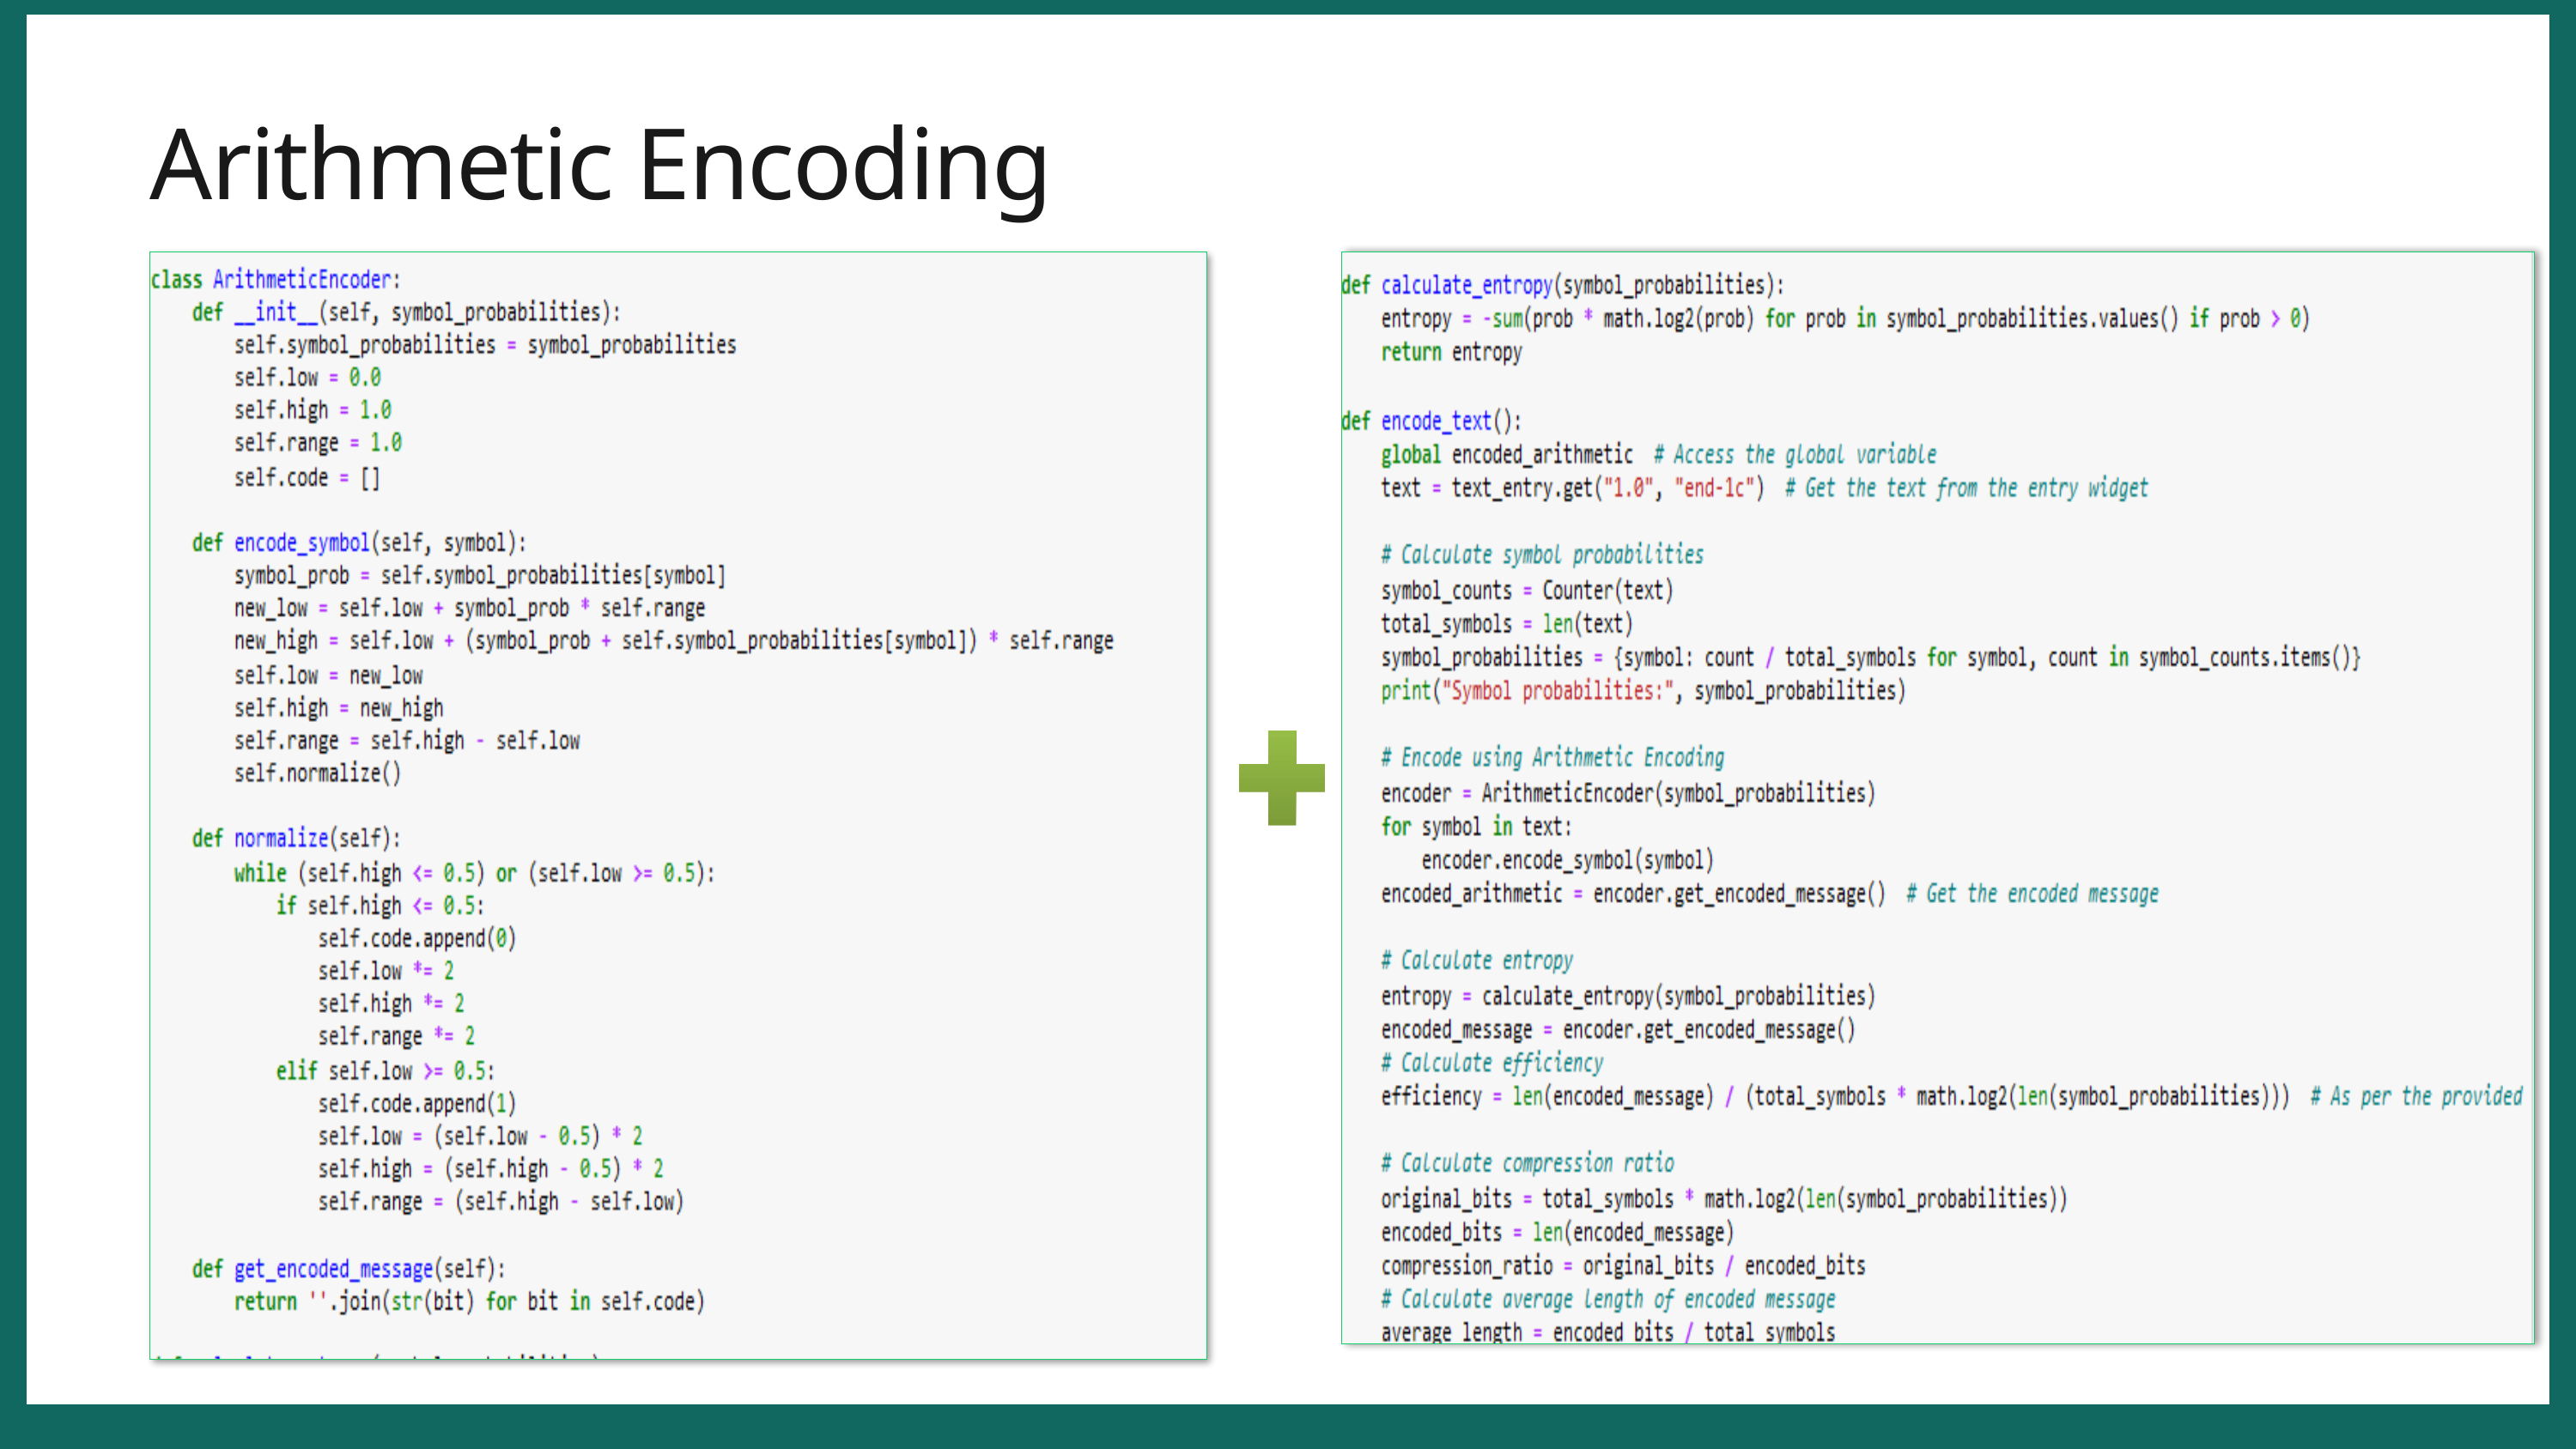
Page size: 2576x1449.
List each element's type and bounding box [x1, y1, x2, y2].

text_box [0, 0, 2576, 1432]
picture [1340, 252, 2536, 1344]
picture [149, 252, 1207, 1361]
